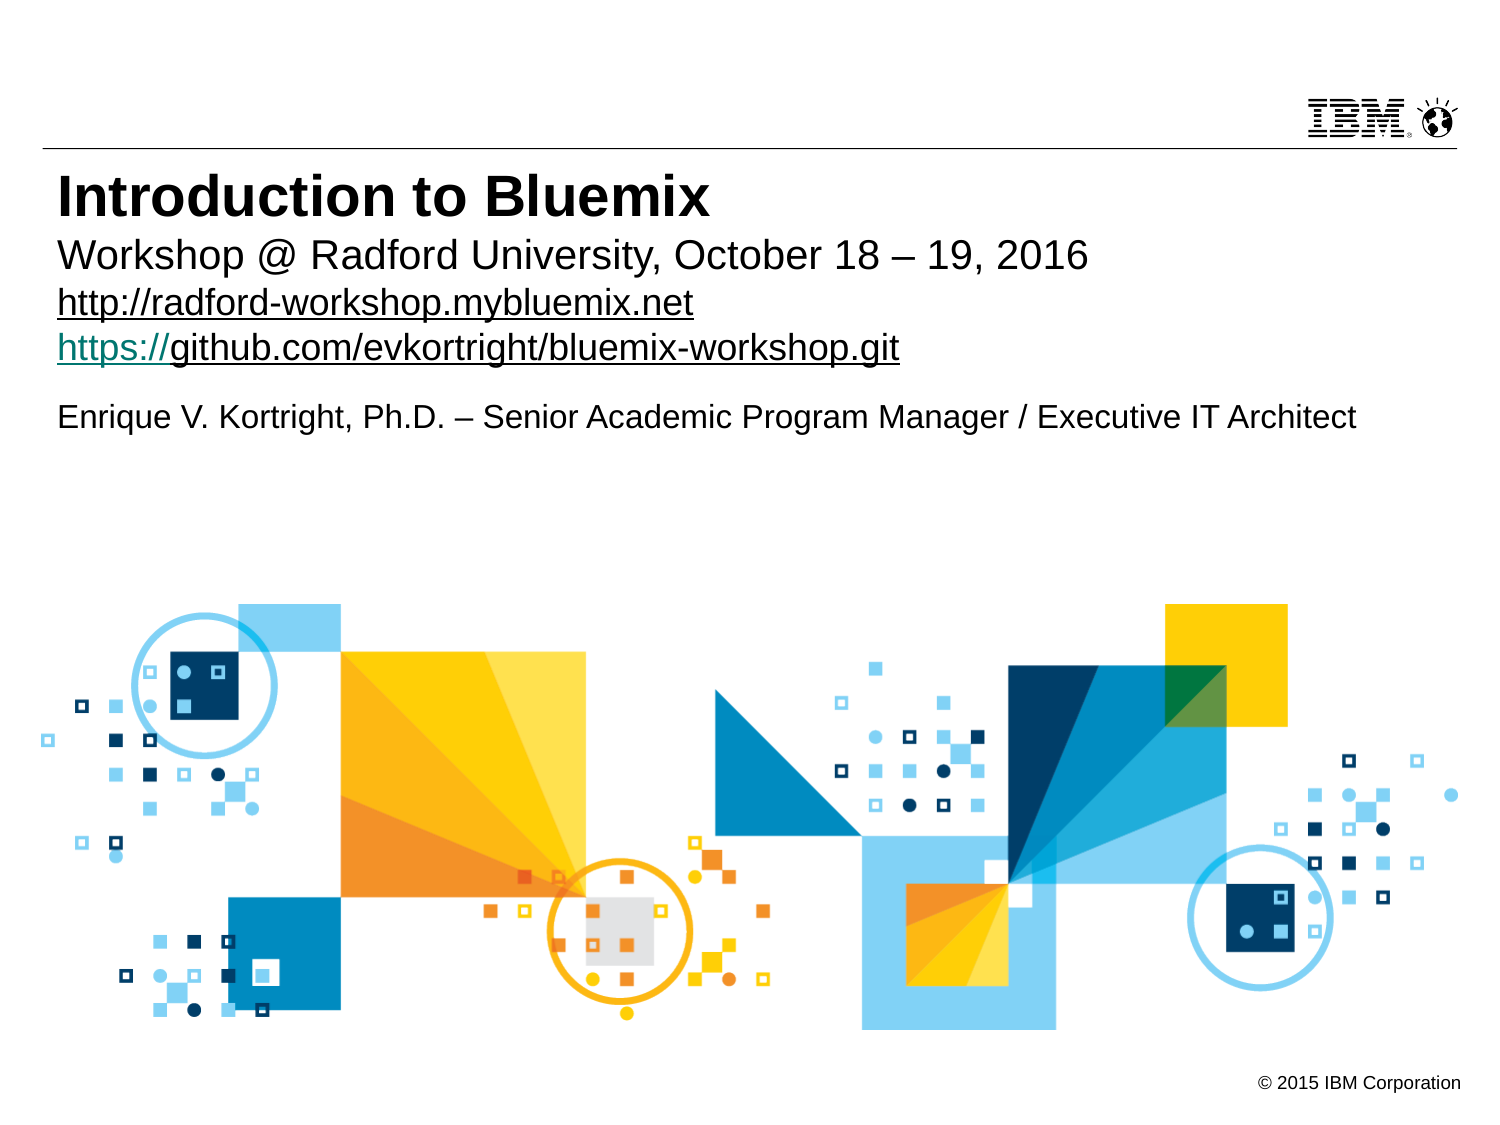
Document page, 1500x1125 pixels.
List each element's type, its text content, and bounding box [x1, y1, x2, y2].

title Introduction to Bluemix Workshop @ Radford University, October 18 – 19, 2016 http://radford-workshop.mybluemix.net https://github.com/evkortright/bluemix-workshop.git Enrique V. Kortright, Ph.D. – Senior Academic Program Manager / Executive IT Architect [56, 406, 1473, 583]
picture [1294, 83, 1469, 150]
picture [41, 604, 1458, 1030]
